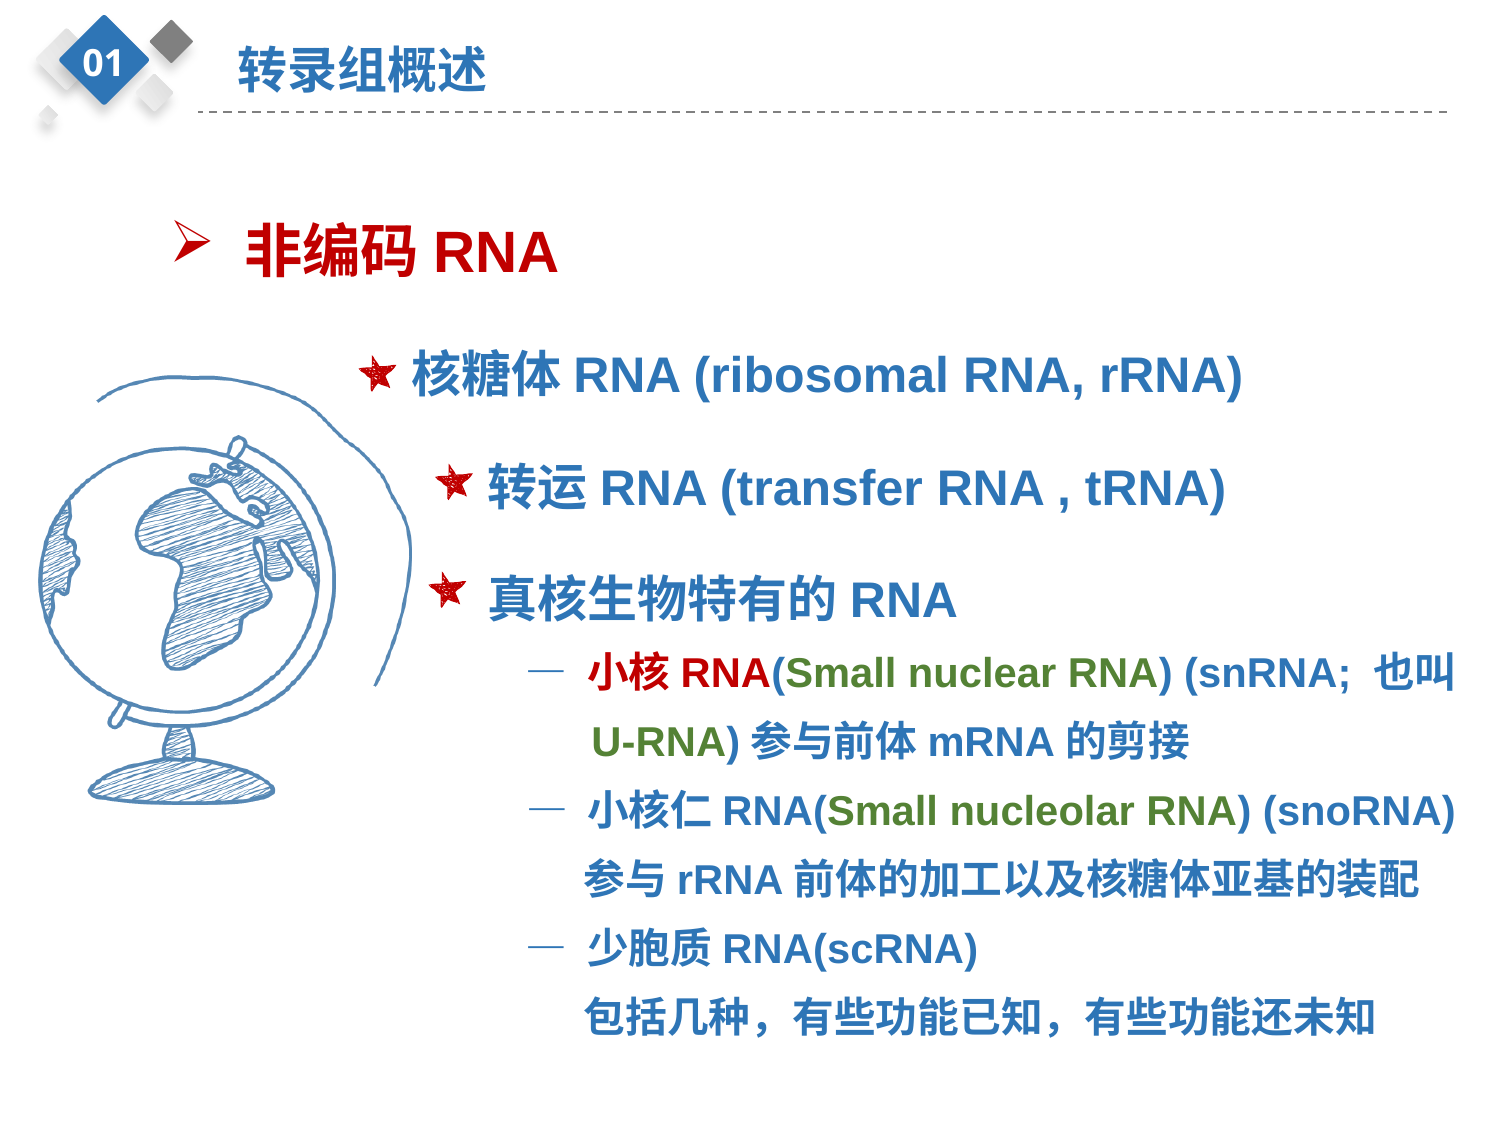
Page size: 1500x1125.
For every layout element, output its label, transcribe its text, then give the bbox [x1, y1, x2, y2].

text_box 核糖体RNA (ribosomal RNA, rRNA) [396, 305, 1462, 411]
text_box 非编码RNA [154, 171, 677, 355]
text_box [38, 355, 473, 806]
text_box 转录组概述 [222, 31, 503, 106]
text_box 真核生物特有的RNA — 小核RNA(Small nuclear RNA) (snRNA; 也叫 U-RNA)参与前体mRNA的剪接 — 小核仁RNA(Small nucleolar RNA) (snoRNA) 参与rRNA前体的加工以及核糖体亚基的装配 — 少胞质RNA(scRNA) 包括几种，有些功能已知，有些功能还未知 [472, 530, 1490, 1048]
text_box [41, 25, 187, 122]
text_box 转运RNA (transfer RNA , tRNA) [473, 417, 1500, 523]
